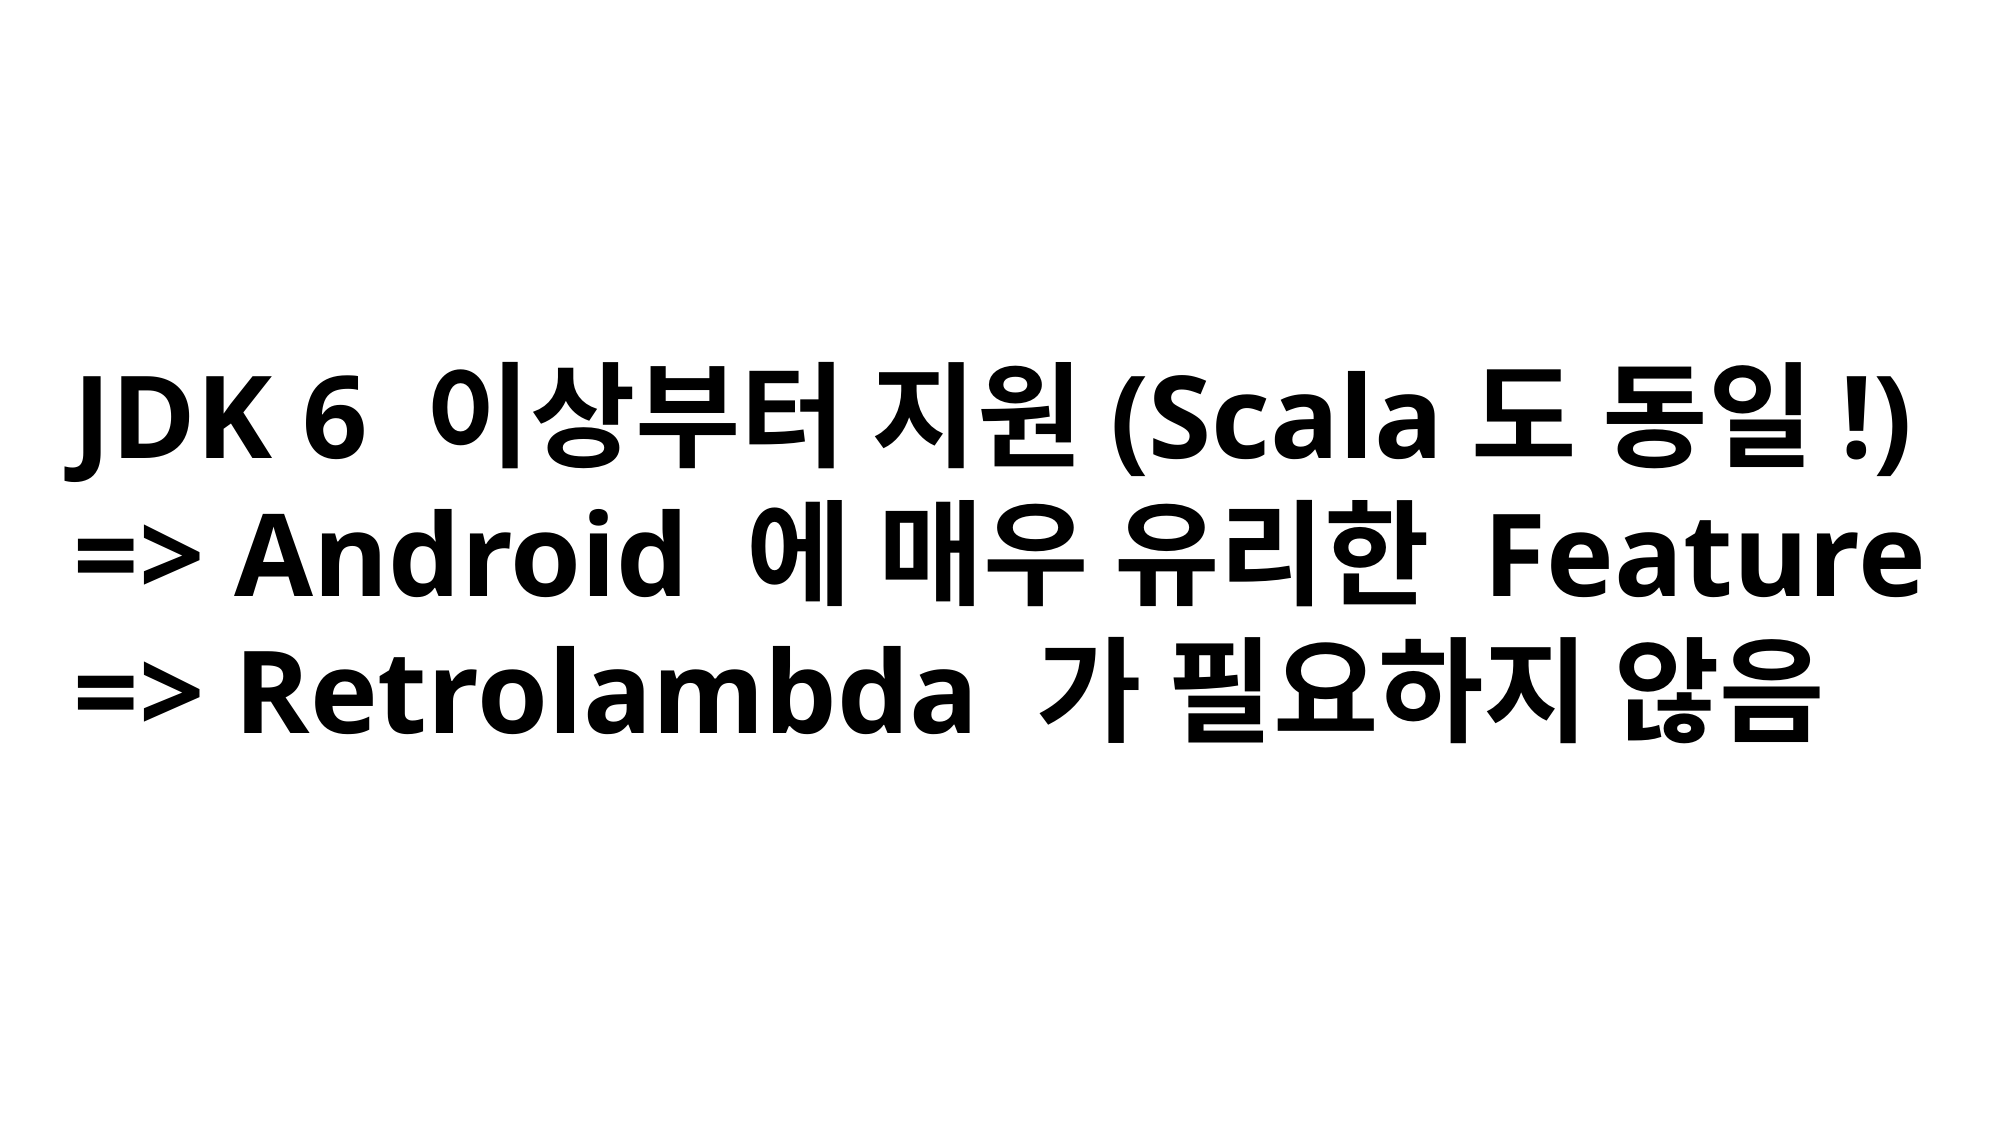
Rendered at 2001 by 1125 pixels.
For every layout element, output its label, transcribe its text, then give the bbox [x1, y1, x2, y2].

text_box JDK 6 이상부터 지원(Scala도 동일!) => Android 에 매우 유리한 Feature => Retrolambda 가 필요하지 않음 [66, 336, 1934, 764]
